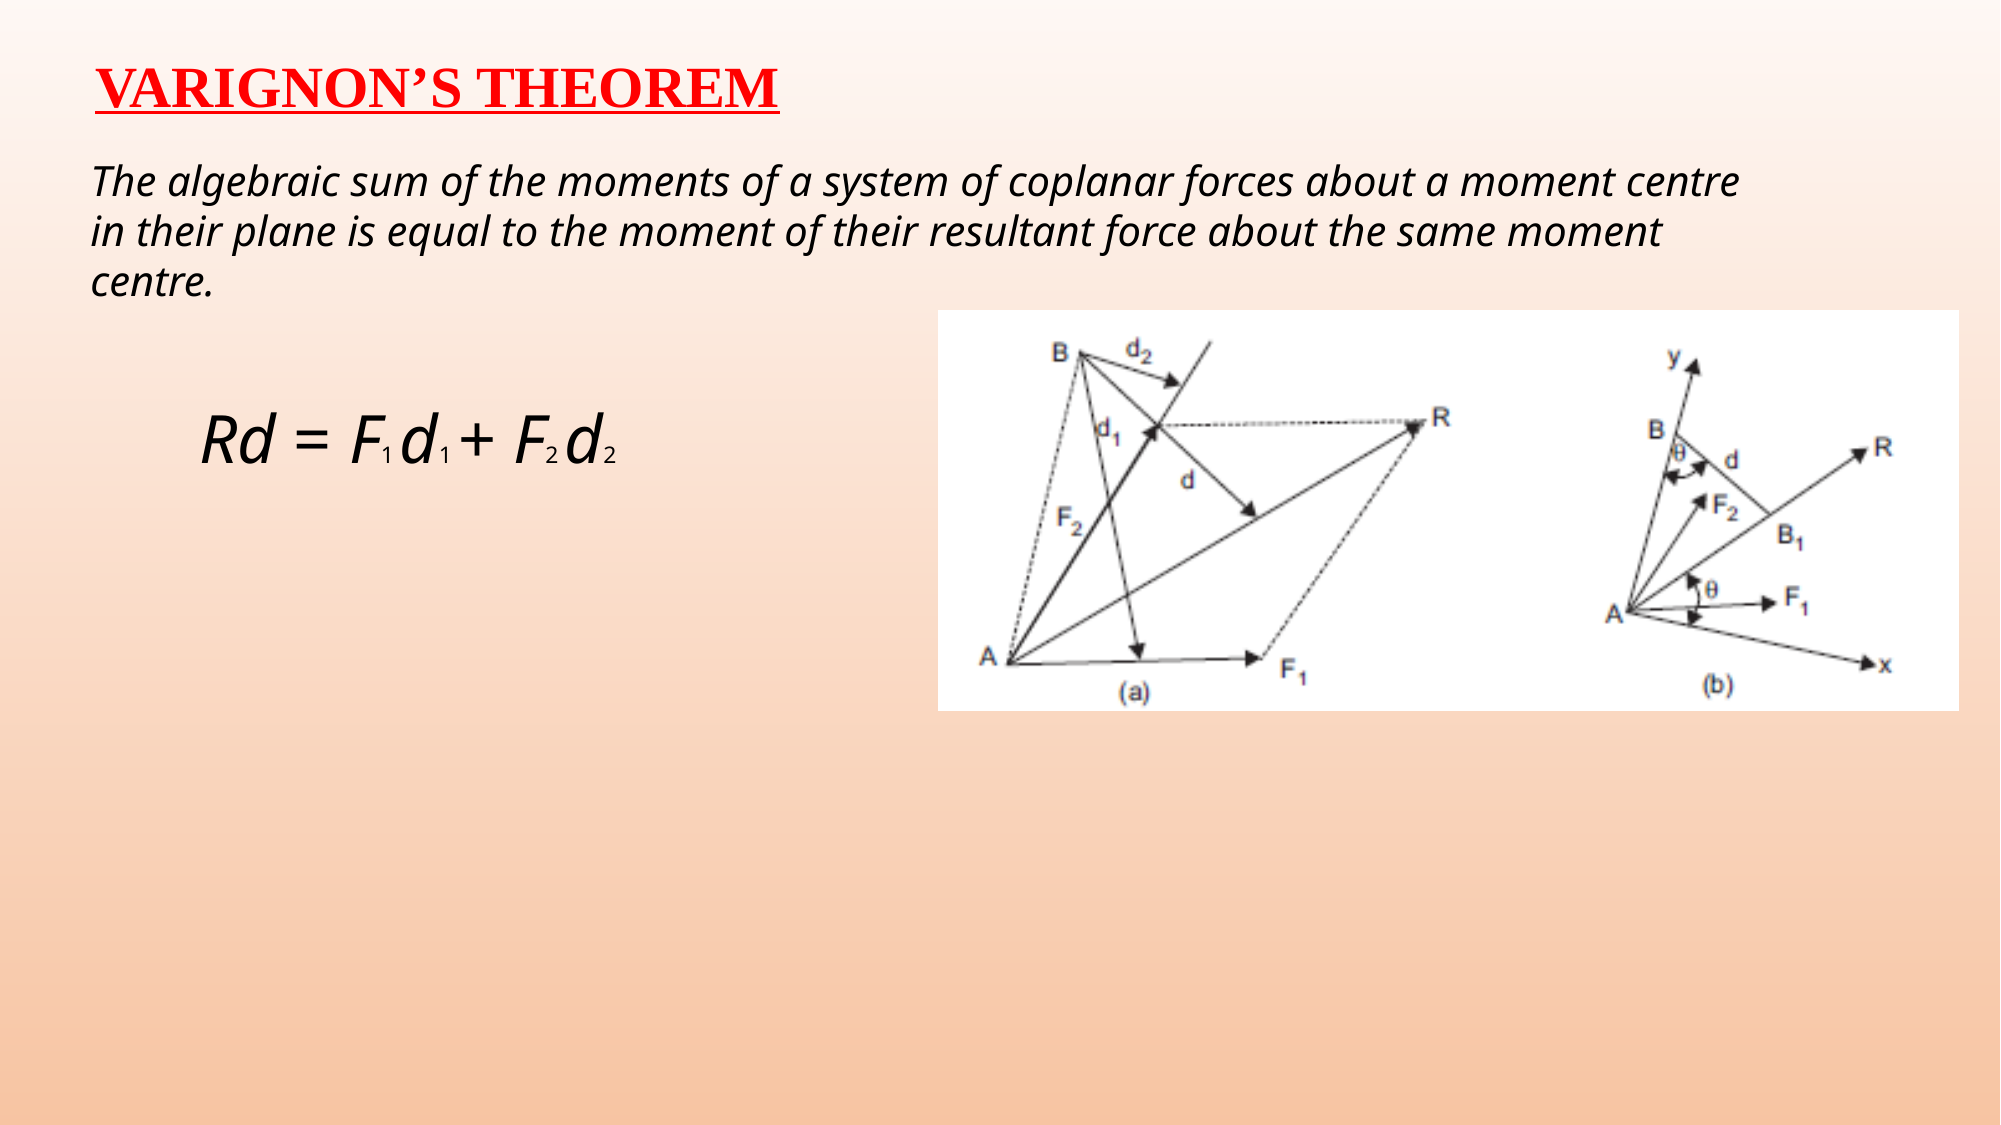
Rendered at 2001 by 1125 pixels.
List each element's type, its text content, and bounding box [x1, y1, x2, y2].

text_box VARIGNON’S THEOREM [80, 42, 795, 127]
text_box Rd = F1 d1 + F2 d2 [184, 389, 777, 484]
text_box The algebraic sum of the moments of a system of coplanar forces about a moment centre in their plane is equal to the moment of their resultant force about the same moment centre. [75, 147, 1801, 312]
picture [938, 310, 1960, 711]
